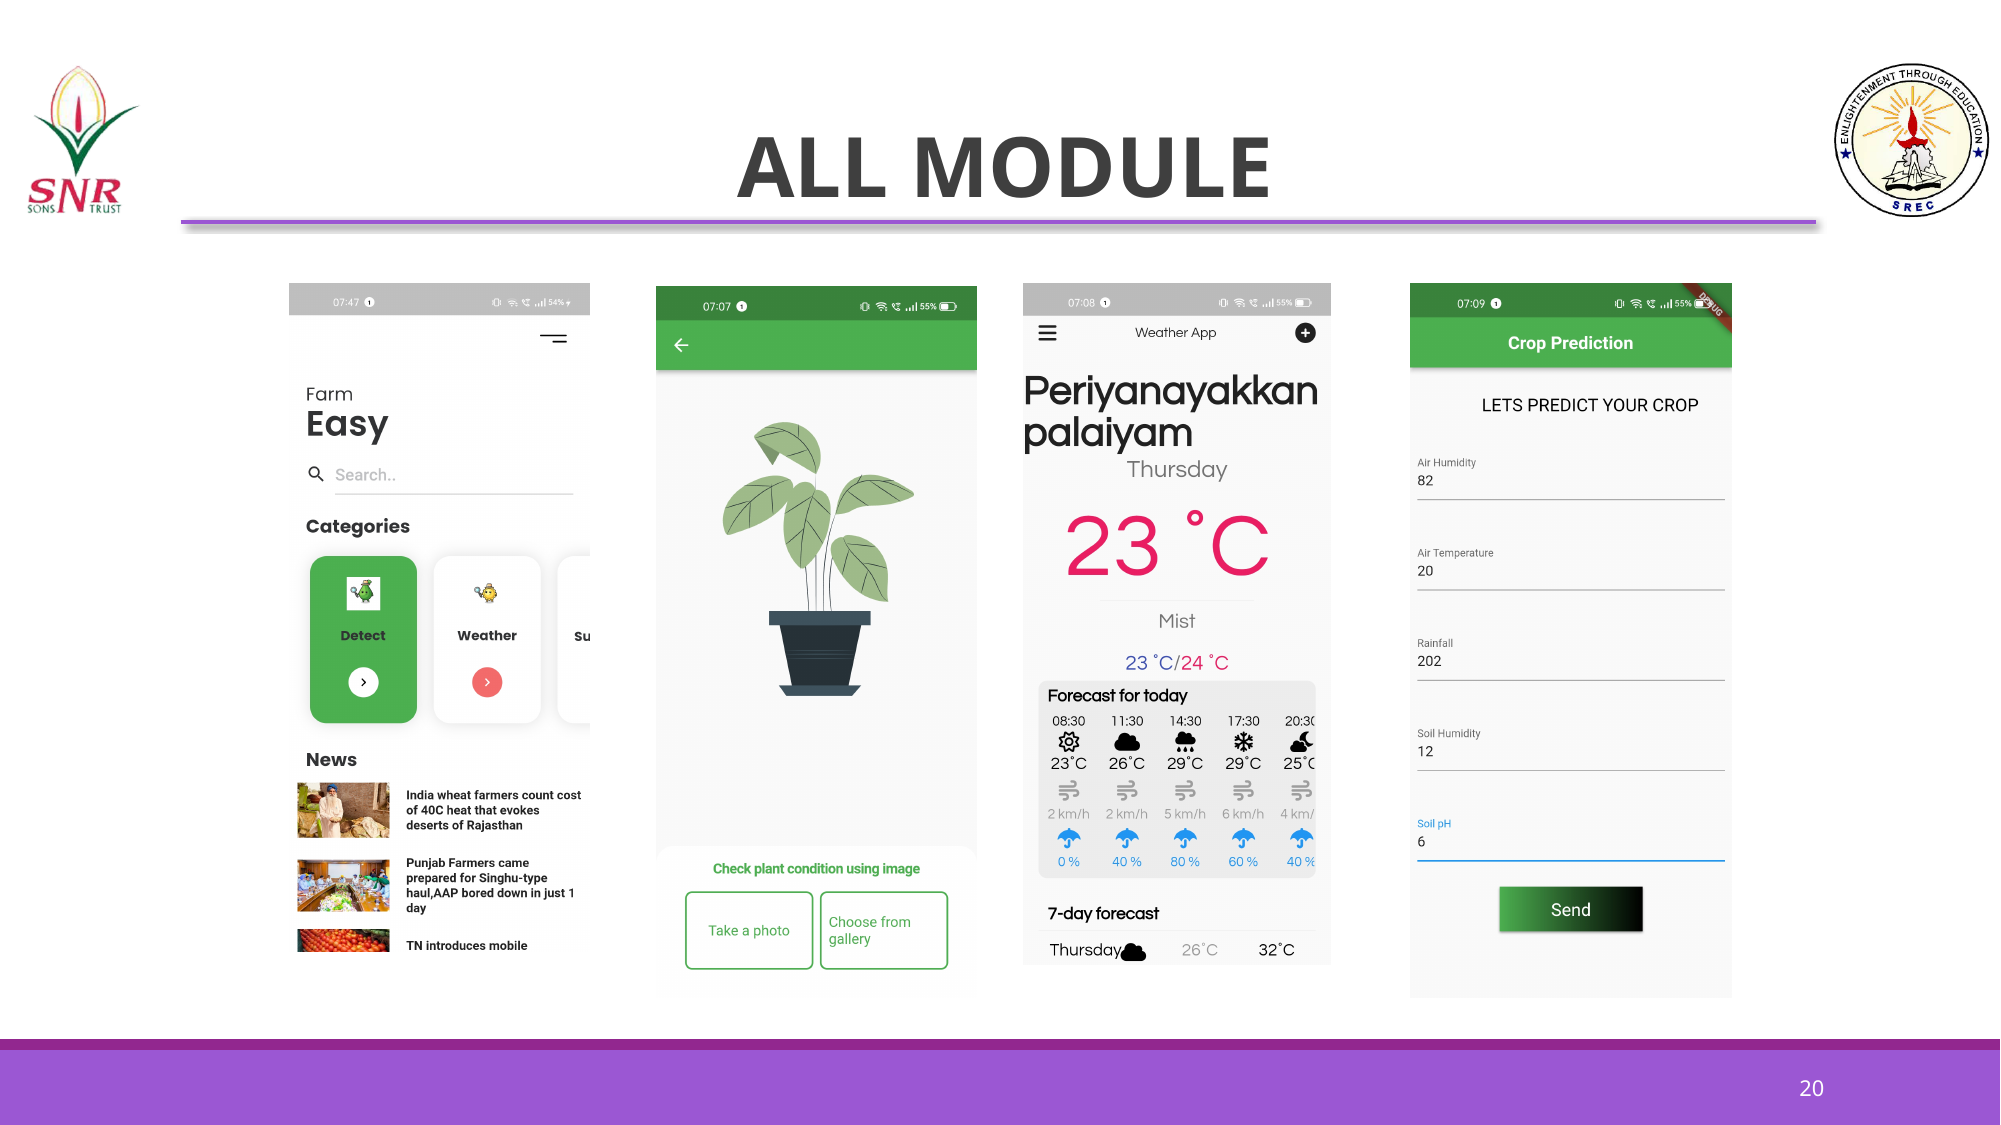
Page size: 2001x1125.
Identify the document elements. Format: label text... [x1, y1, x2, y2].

slide_number 20 [1624, 1059, 1840, 1120]
picture [288, 283, 590, 953]
title ALL MODULE [180, 59, 1830, 222]
picture [18, 56, 149, 222]
picture [1023, 283, 1331, 965]
picture [1825, 57, 1999, 223]
picture [655, 286, 977, 999]
picture [1409, 283, 1732, 999]
